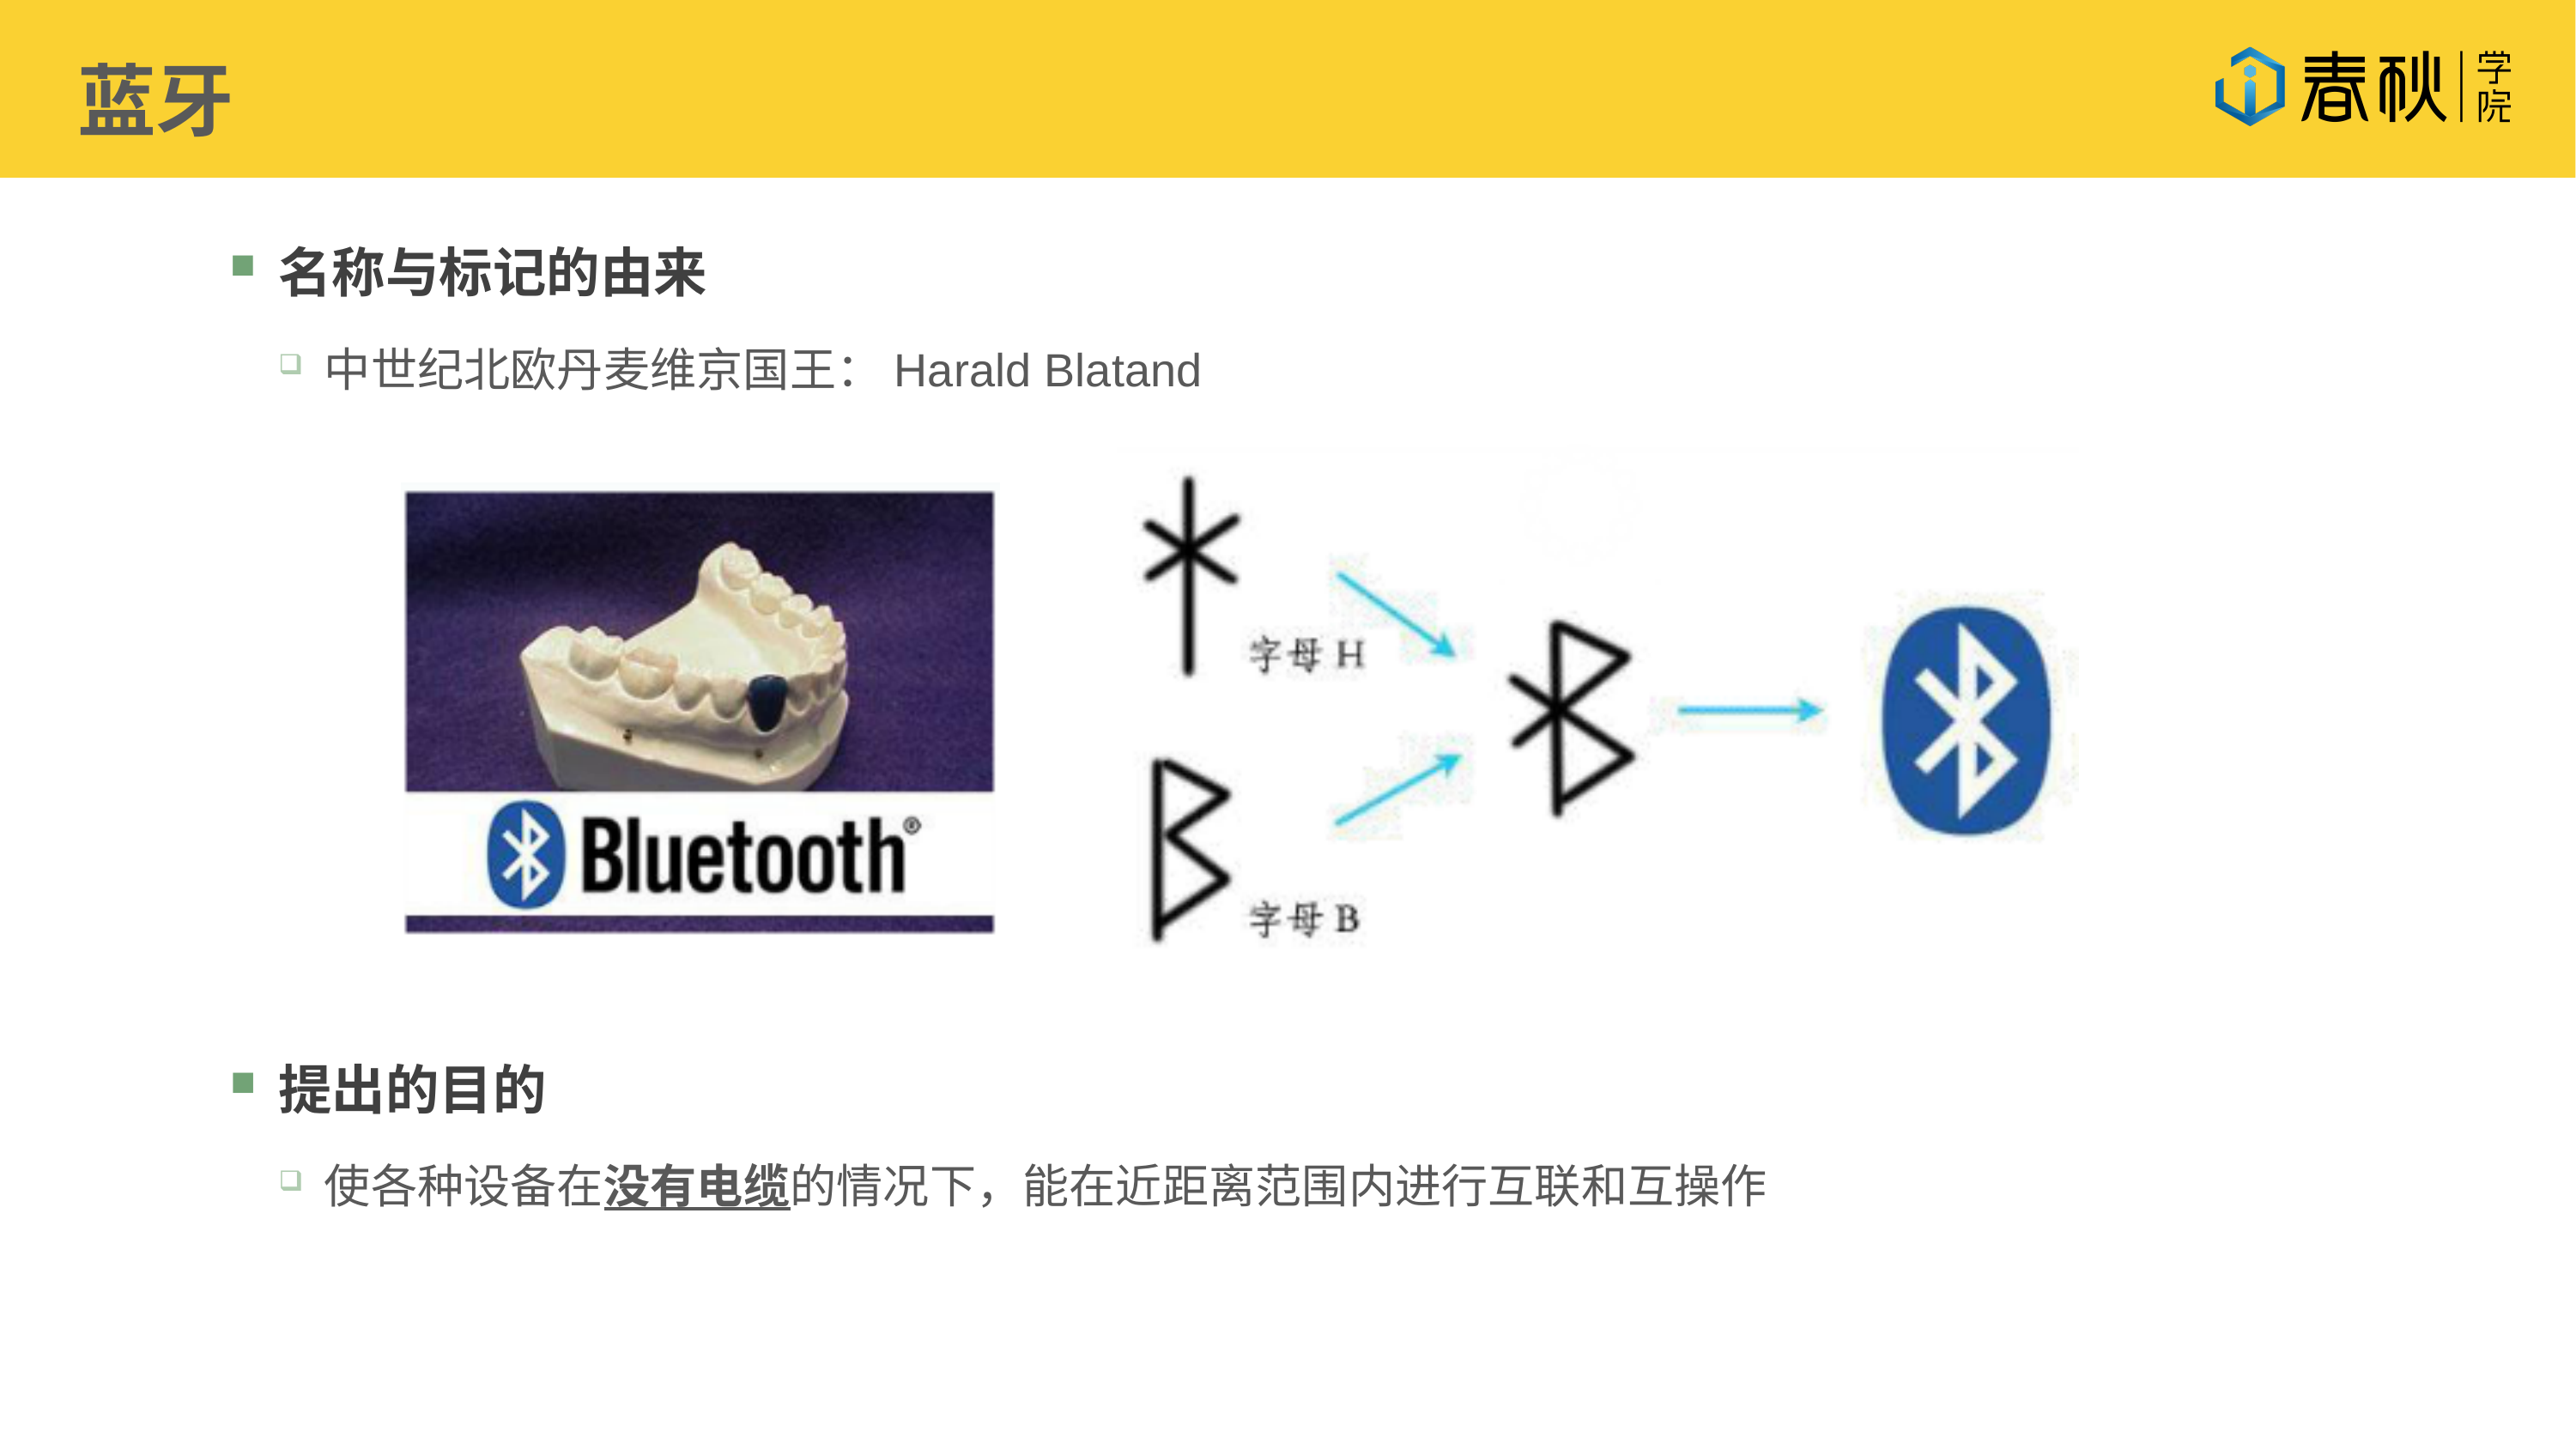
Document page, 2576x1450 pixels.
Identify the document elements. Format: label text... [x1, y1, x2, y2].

picture [401, 482, 1001, 940]
picture [1117, 443, 2079, 979]
text_box 提出的目的 使各种设备在没有电缆的情况下，能在近距离范围内进行互联和互操作 [217, 1016, 1933, 1293]
text_box 名称与标记的由来 中世纪北欧丹麦维京国王：Harald Blatand [217, 200, 2450, 998]
list 蓝牙 [64, 45, 1112, 137]
picture [0, 0, 2576, 263]
